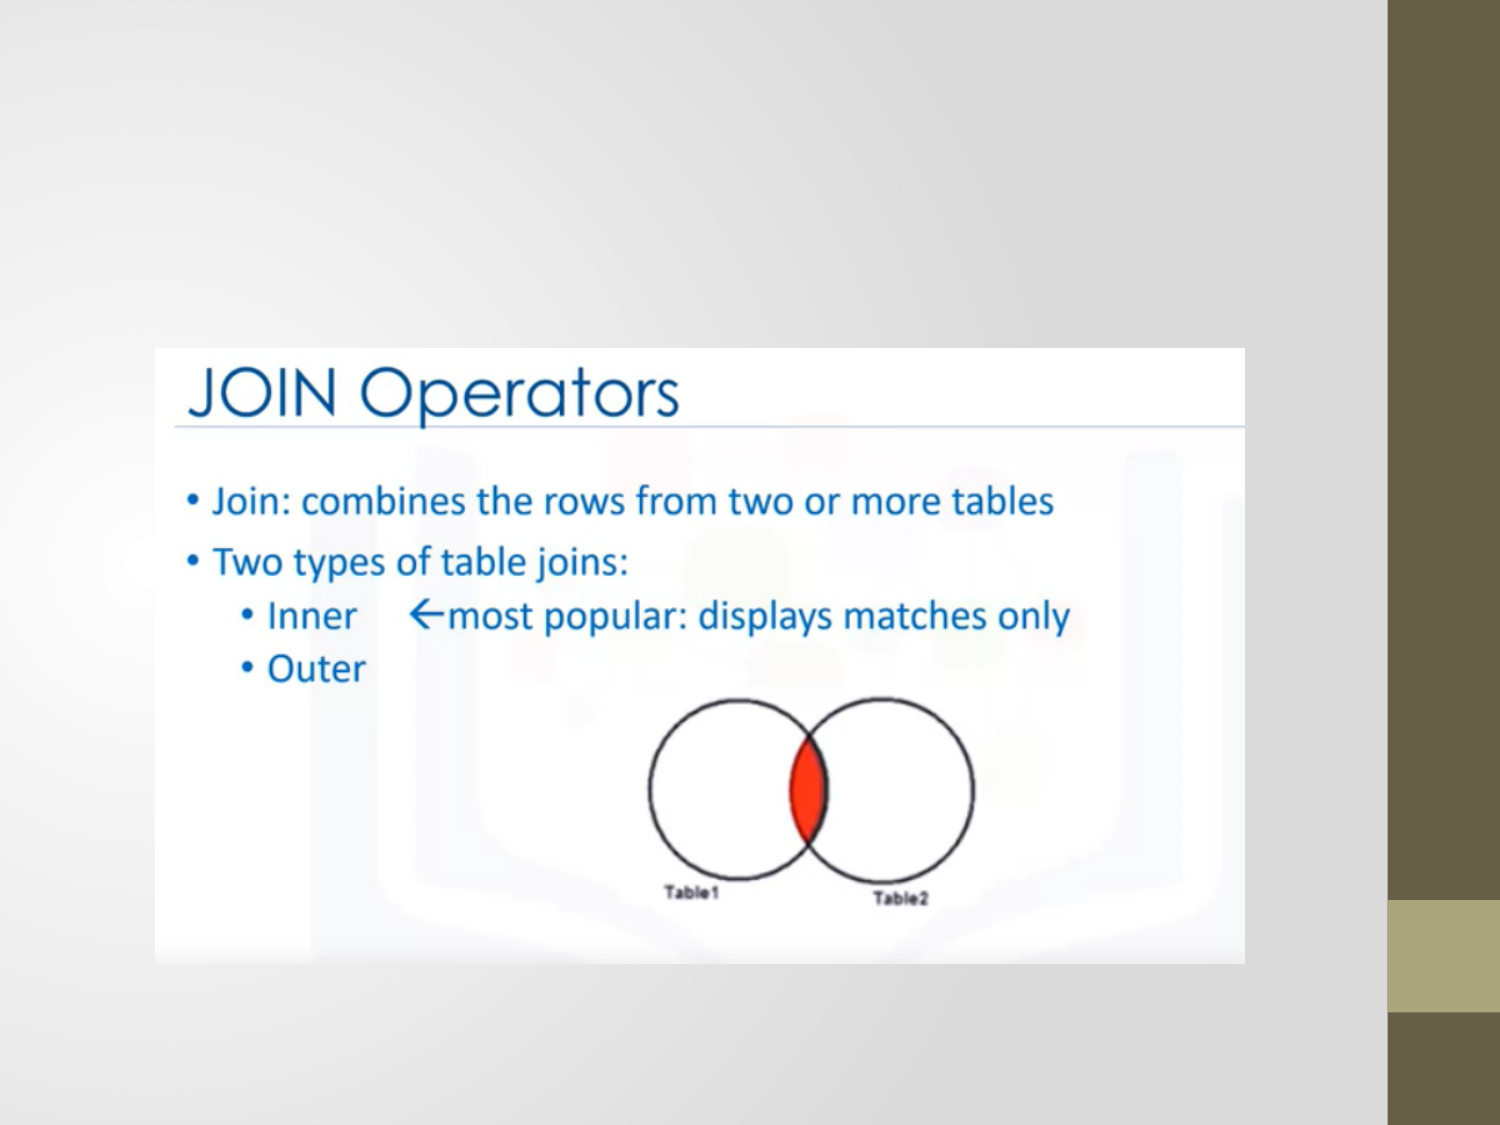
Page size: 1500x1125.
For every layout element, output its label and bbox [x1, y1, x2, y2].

list [154, 348, 1246, 965]
